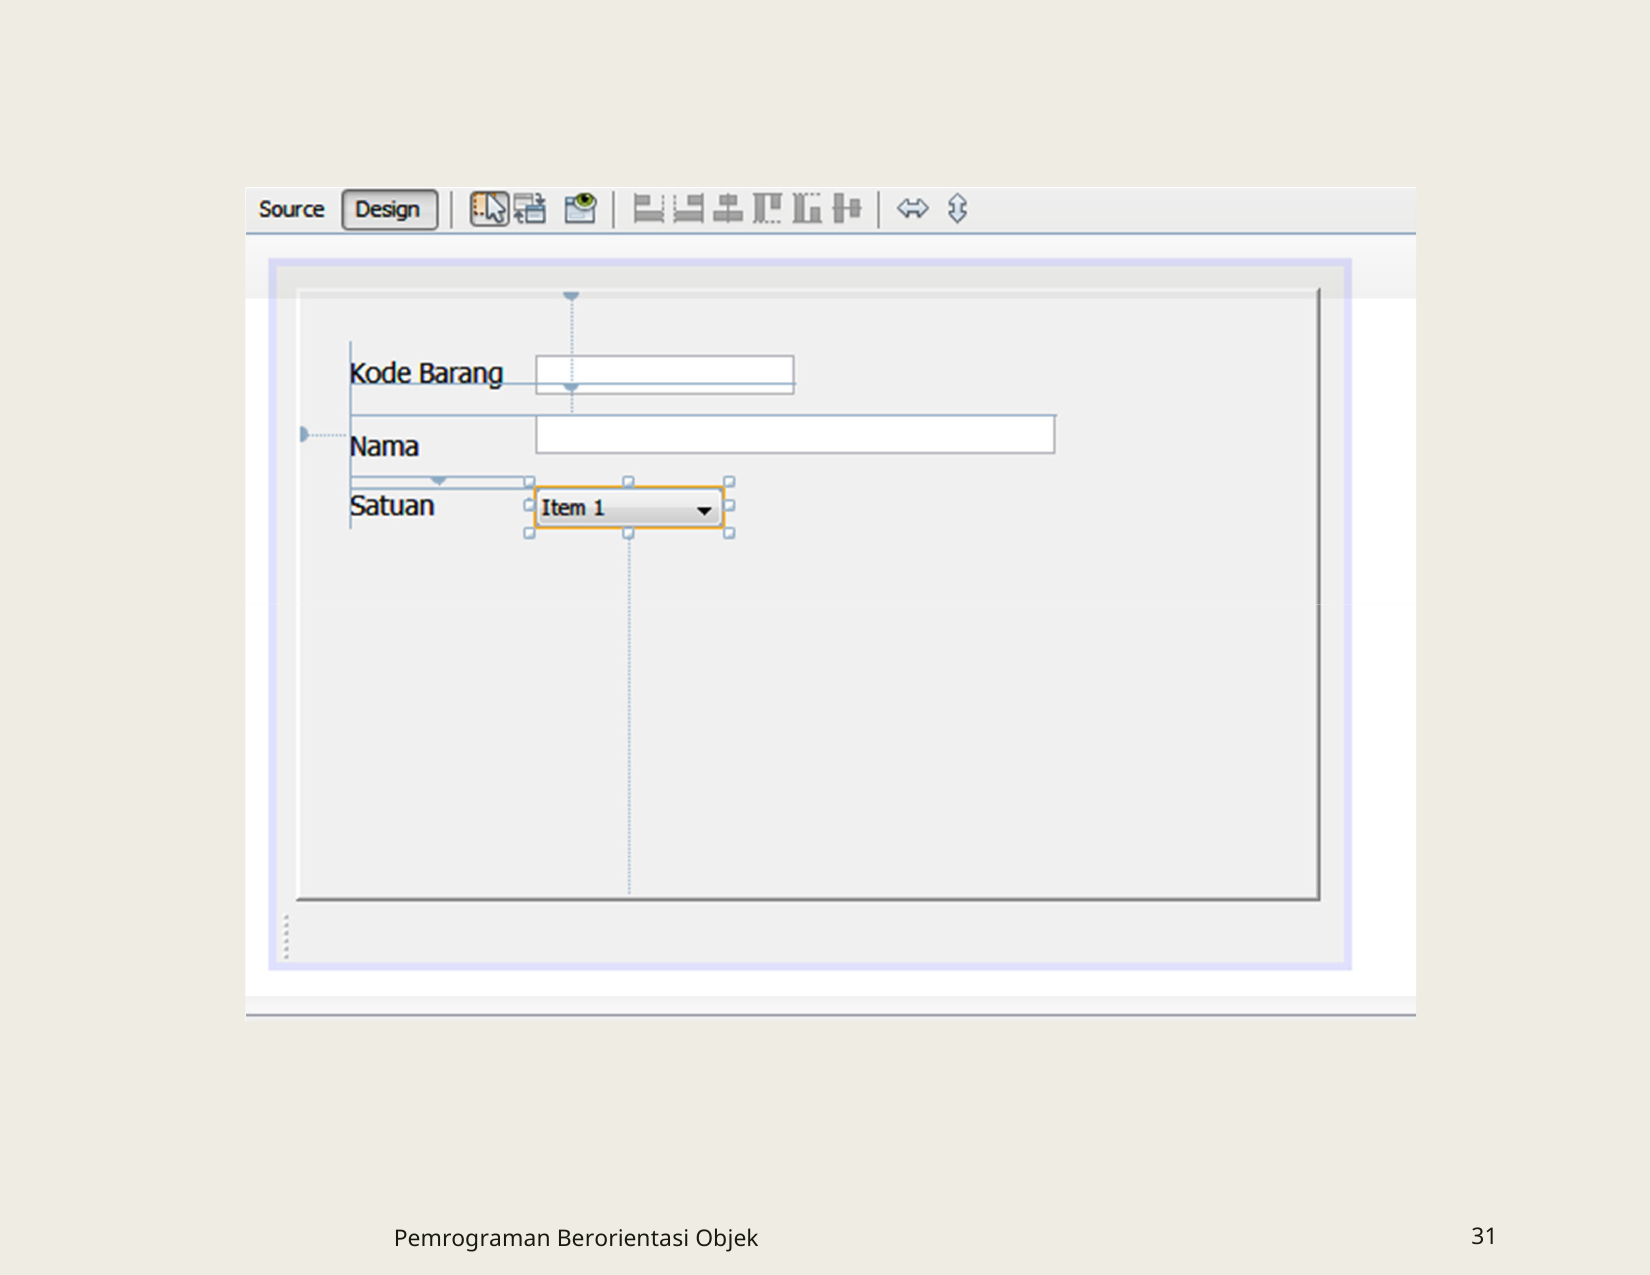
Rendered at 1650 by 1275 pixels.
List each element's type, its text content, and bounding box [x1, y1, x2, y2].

text_box [245, 187, 1417, 1021]
footer Pemrograman Berorientasi Objek [391, 867, 1242, 1275]
slide_number 31 [1281, 867, 1498, 1275]
